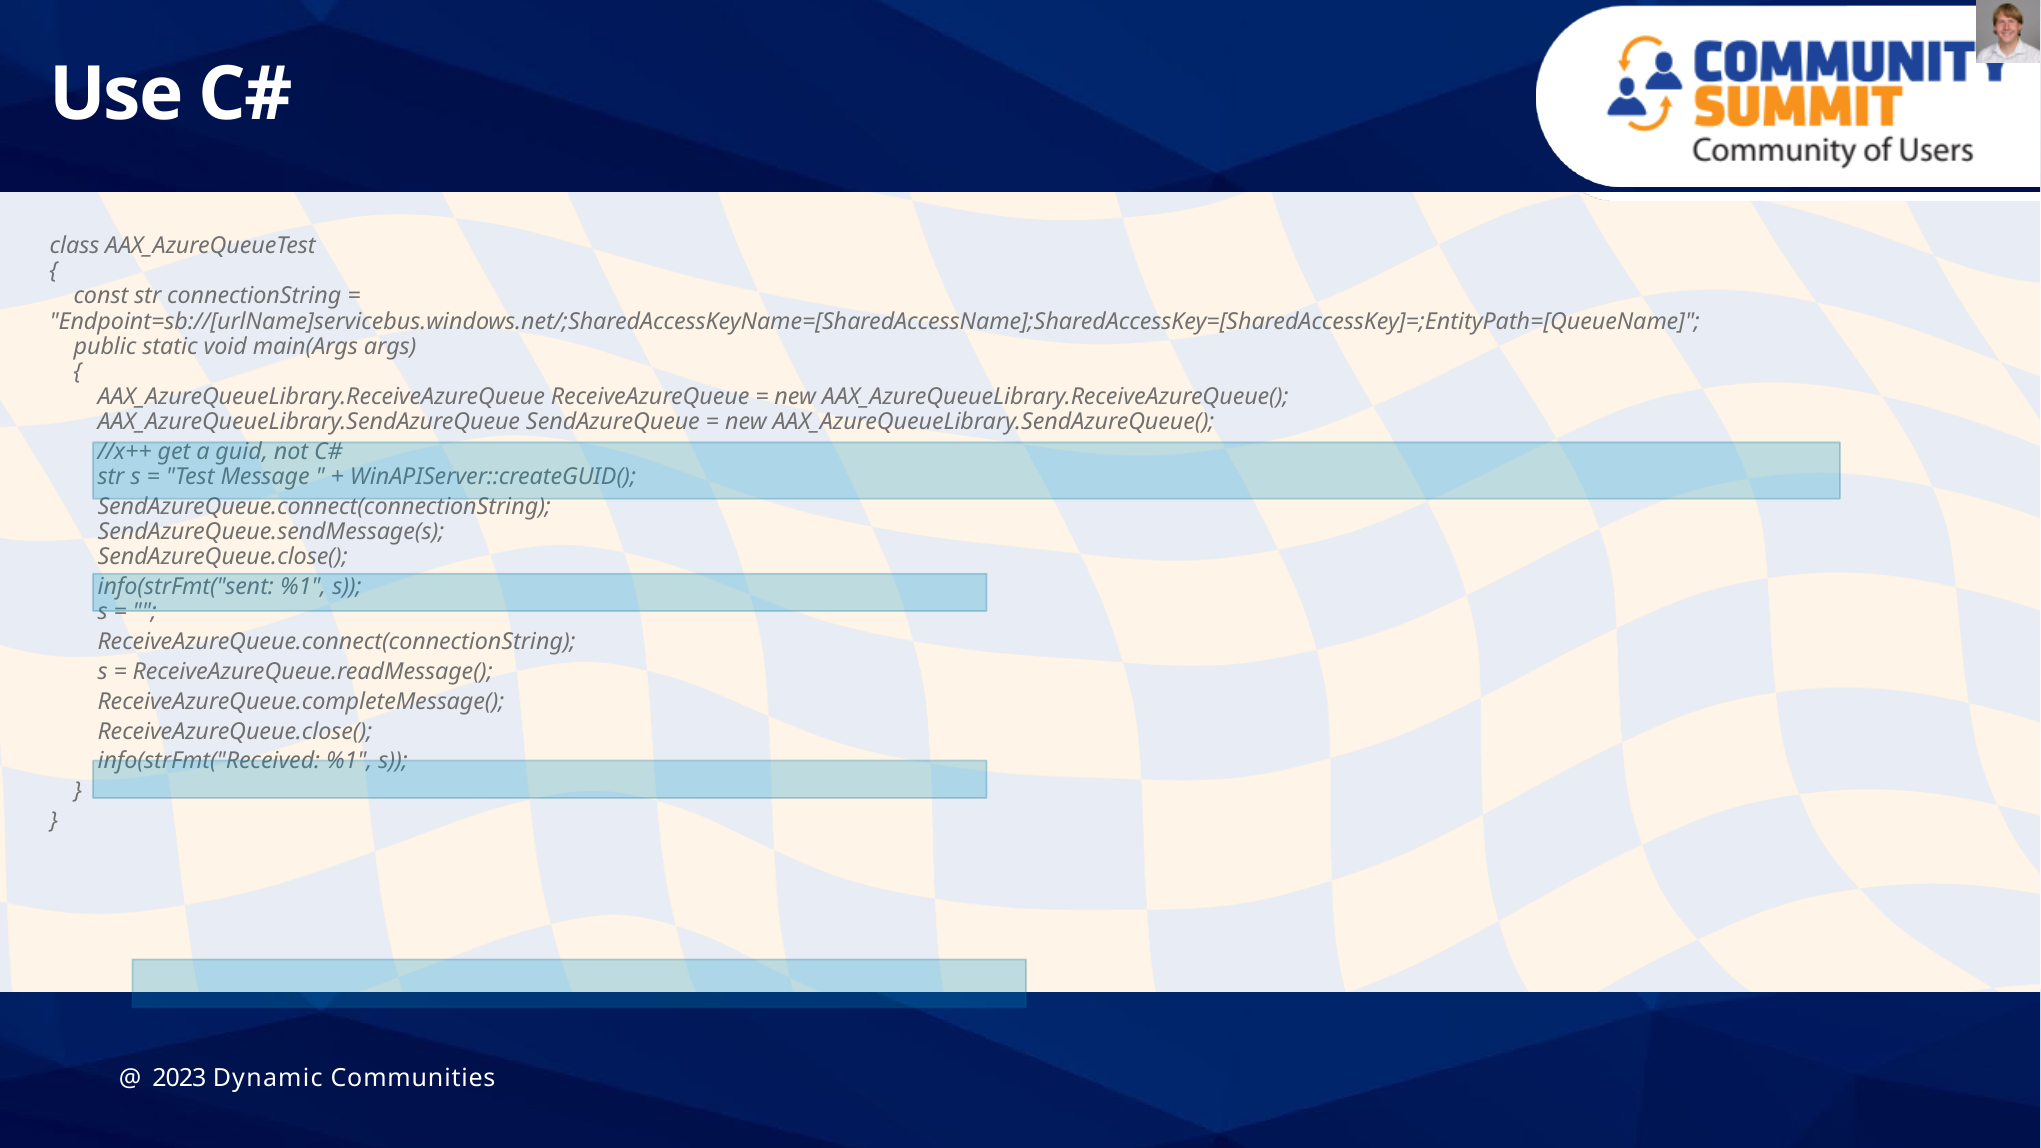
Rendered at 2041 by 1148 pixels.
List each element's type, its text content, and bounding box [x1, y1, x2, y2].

list class AAX_AzureQueueTest { const str connectionString = "Endpoint=sb://[urlName]servicebus.windows.net/;SharedAccessKeyName=[SharedAccessName];SharedAccessKey=[SharedAccessKey]=;EntityPath=[QueueName]"; public static void main(Args args) { AAX_AzureQueueLibrary.ReceiveAzureQueue ReceiveAzureQueue = new AAX_AzureQueueLibrary.ReceiveAzureQueue(); AAX_AzureQueueLibrary.SendAzureQueue SendAzureQueue = new AAX_AzureQueueLibrary.SendAzureQueue(); //x++ get a guid, not C# str s = "Test Message " + WinAPIServer::createGUID(); SendAzureQueue.connect(connectionString); SendAzureQueue.sendMessage(s); SendAzureQueue.close(); info(strFmt("sent: %1", s)); s = ""; ReceiveAzureQueue.connect(connectionString); s = ReceiveAzureQueue.readMessage(); ReceiveAzureQueue.completeMessage(); ReceiveAzureQueue.close(); info(strFmt("Received: %1", s)); } } [25, 218, 2015, 1060]
title Use C# [25, 0, 1620, 191]
text_box [92, 573, 987, 612]
text_box [132, 959, 1027, 1008]
picture [0, 0, 2041, 1148]
text_box [92, 441, 1841, 500]
picture [1620, 0, 2041, 64]
text_box [92, 760, 987, 799]
